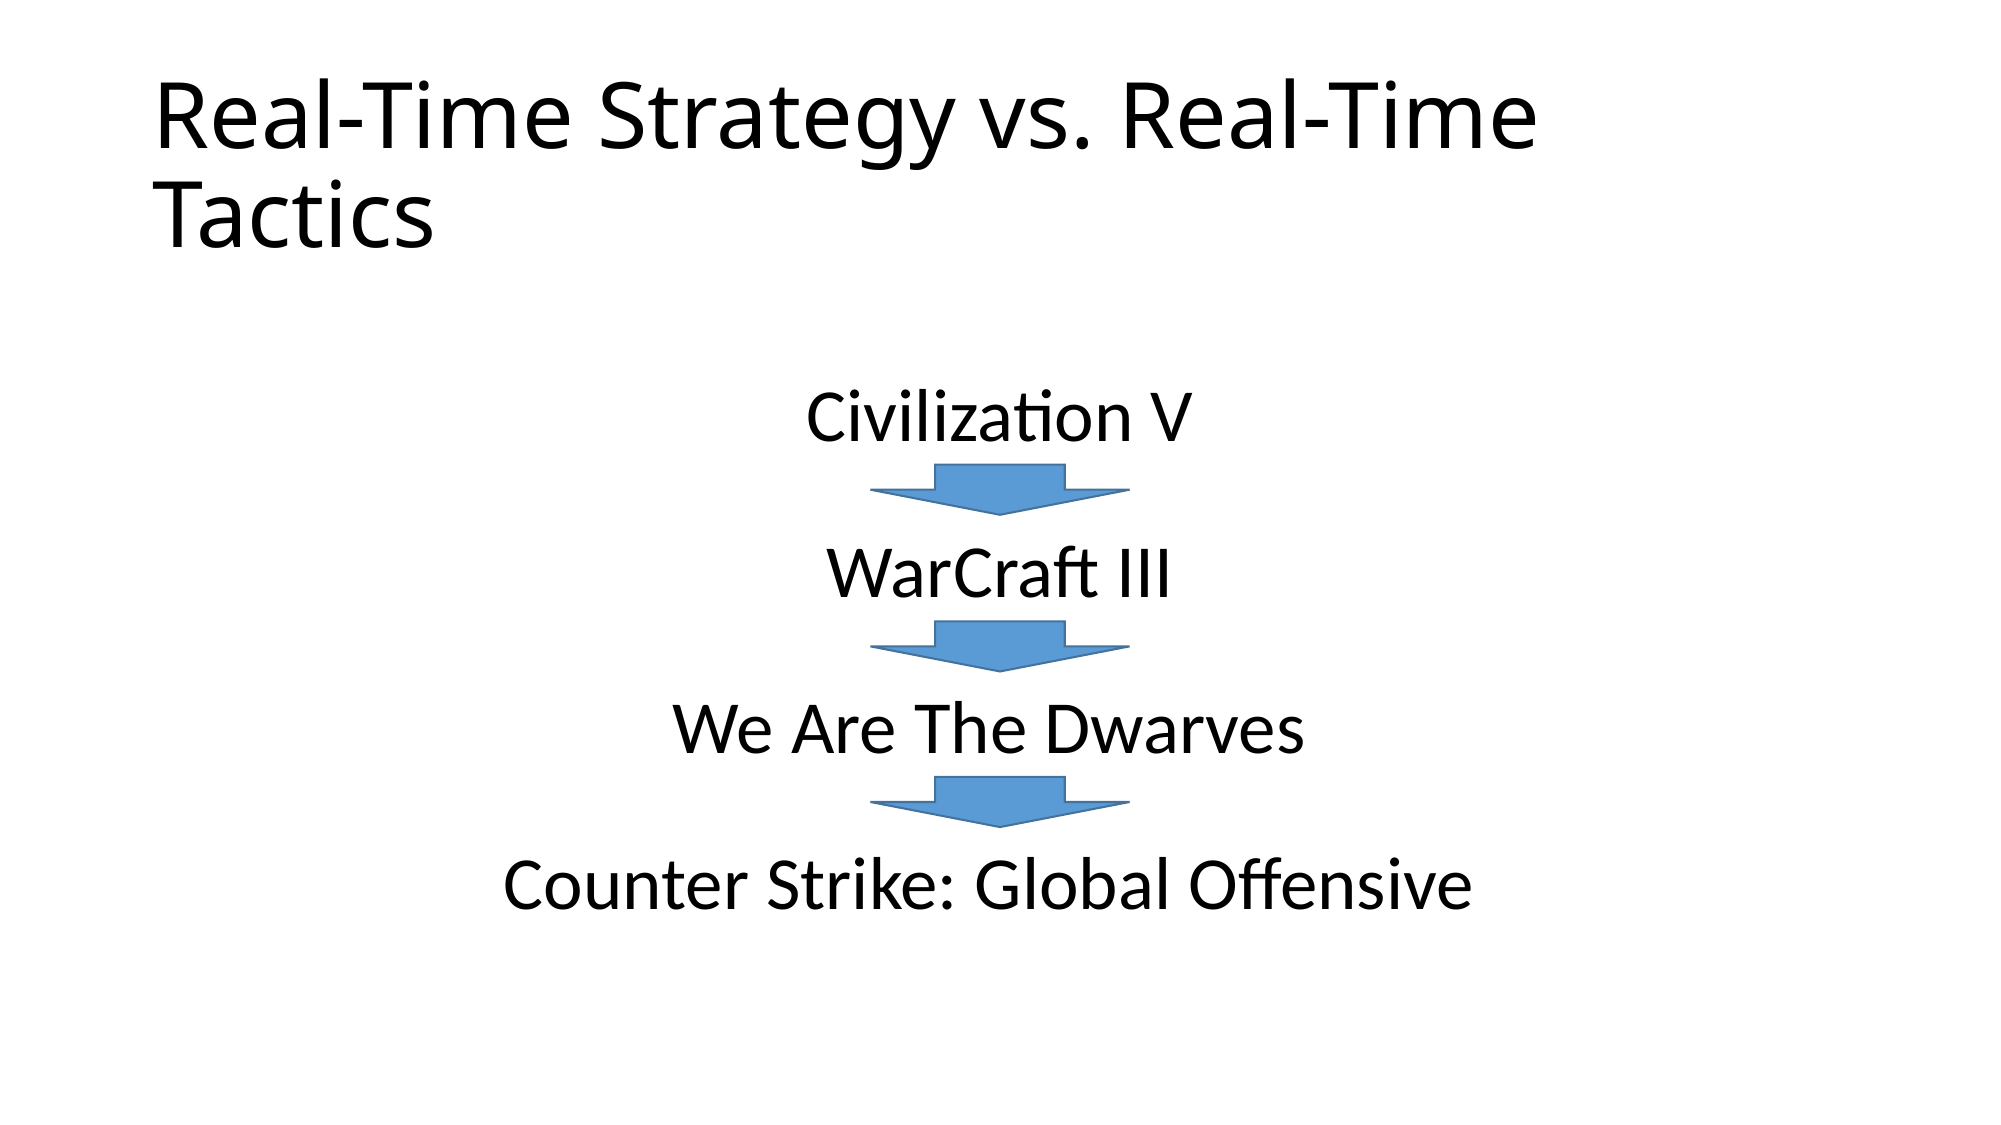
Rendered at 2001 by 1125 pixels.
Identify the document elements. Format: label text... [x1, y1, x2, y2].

text_box Civilization V [447, 358, 1552, 464]
title Real-Time Strategy vs. Real-Time Tactics [137, 59, 1863, 278]
text_box [870, 775, 1130, 829]
text_box Counter Strike: Global Offensive [437, 827, 1542, 932]
text_box [870, 620, 1130, 673]
text_box [870, 463, 1130, 516]
text_box WarCraft III [447, 514, 1552, 620]
text_box We Are The Dwarves [437, 670, 1542, 776]
